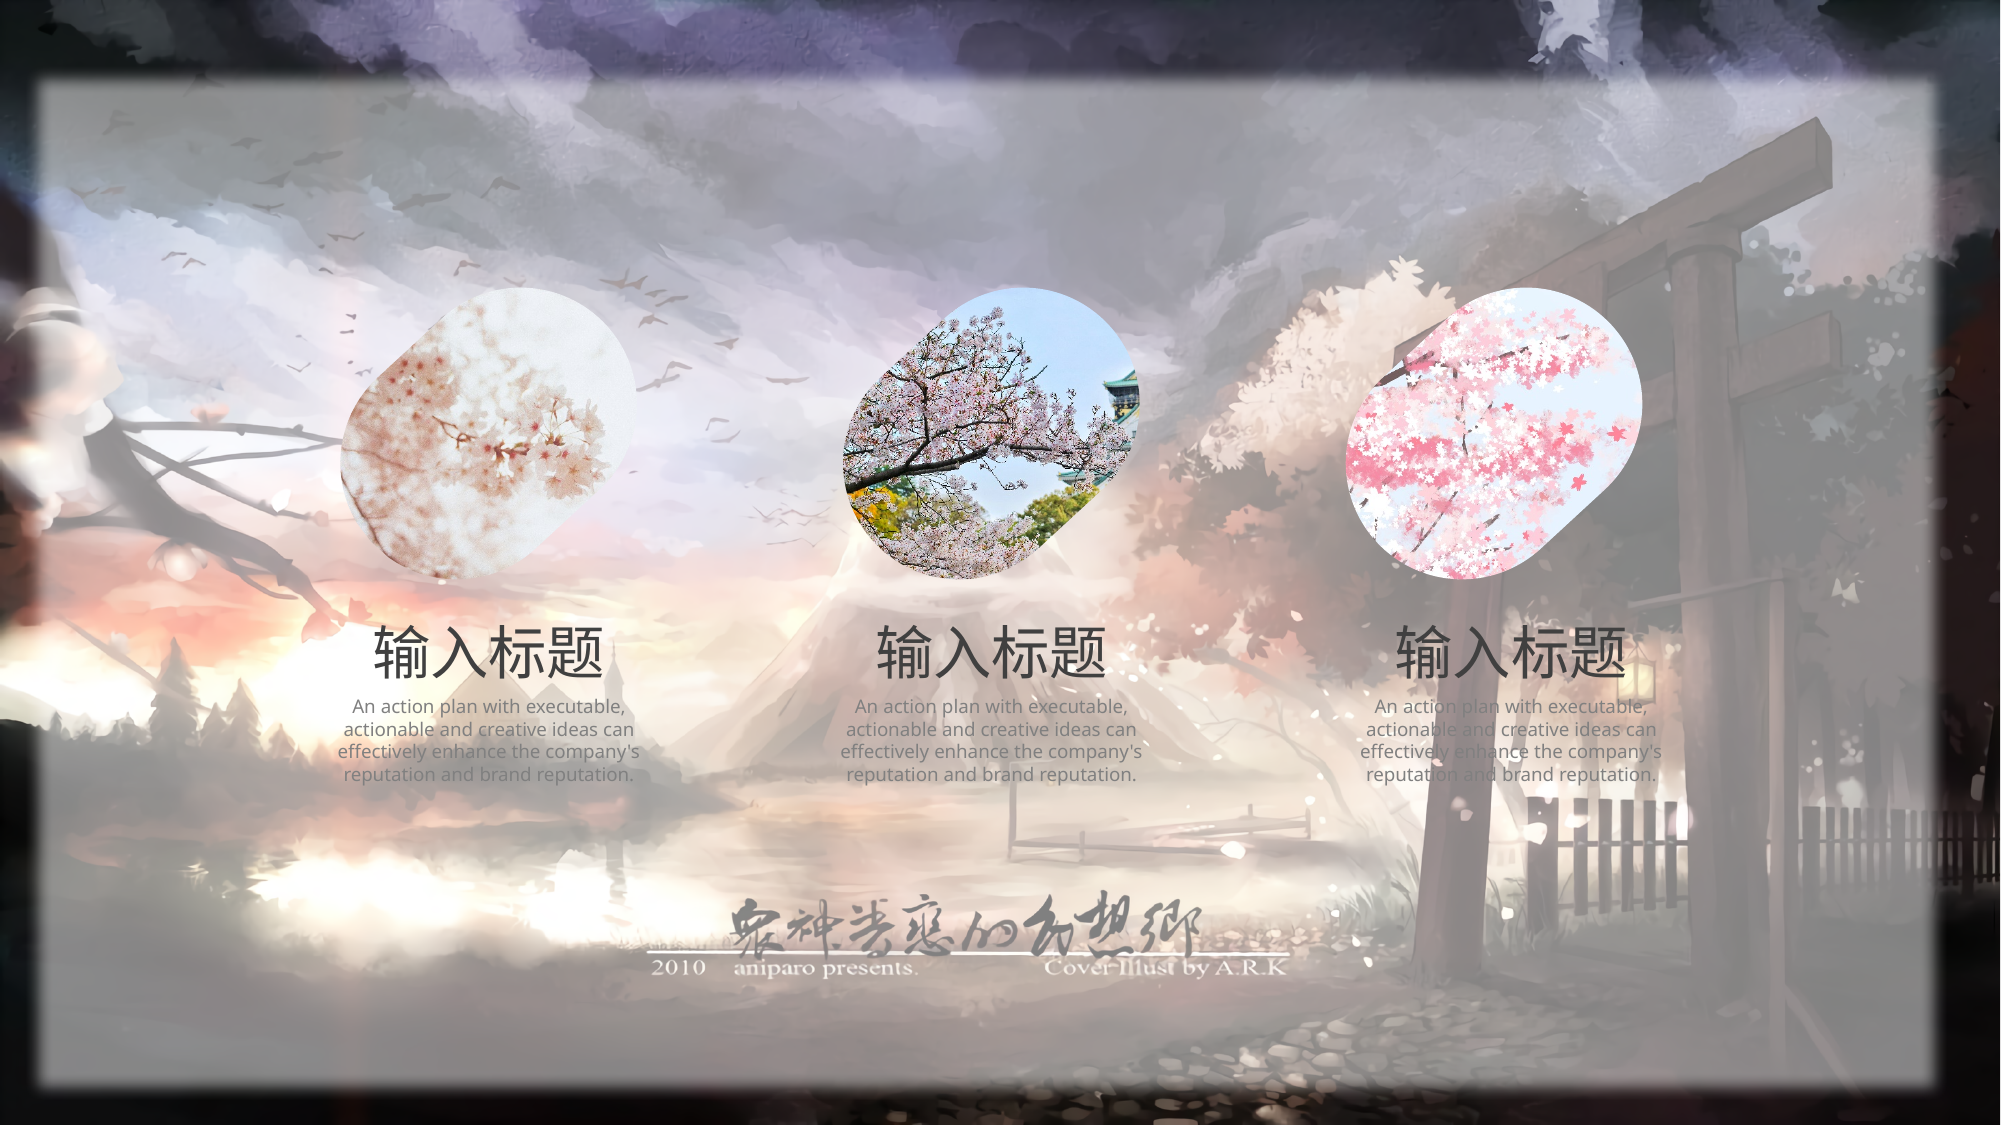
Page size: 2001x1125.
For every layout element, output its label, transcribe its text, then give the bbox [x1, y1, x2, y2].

text_box 输入标题 [207, 609, 710, 694]
text_box 输入标题 [1230, 609, 1793, 694]
text_box 输入标题 [710, 609, 1230, 694]
text_box [48, 89, 1927, 1080]
picture [0, 0, 2001, 1125]
text_box An action plan with executable, actionable and creative ideas can effectively enhance the company's reputation and brand reputation. [299, 694, 678, 792]
text_box An action plan with executable, actionable and creative ideas can effectively enhance the company's reputation and brand reputation. [802, 694, 1181, 792]
text_box An action plan with executable, actionable and creative ideas can effectively enhance the company's reputation and brand reputation. [1322, 694, 1700, 792]
